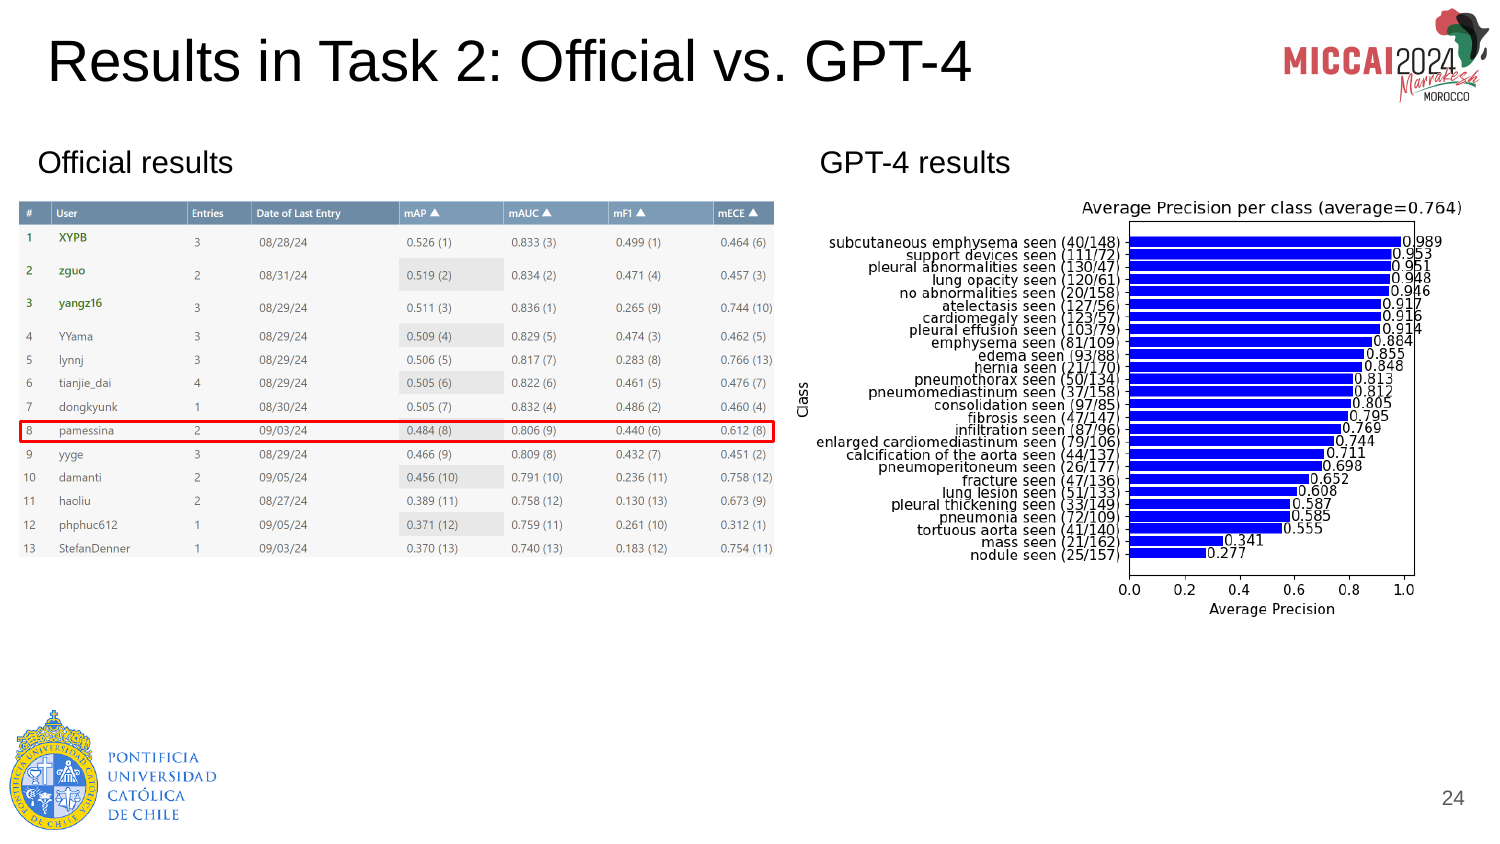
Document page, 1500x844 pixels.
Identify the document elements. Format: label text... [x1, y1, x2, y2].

text_box GPT-4 results [804, 127, 1143, 189]
picture [1283, 8, 1491, 103]
title Results in Task 2: Official vs. GPT-4 [32, 8, 1269, 103]
text_box Official results [22, 127, 360, 195]
picture [19, 201, 775, 557]
slide_number ‹#› [1389, 764, 1480, 830]
picture [9, 710, 217, 830]
picture [787, 190, 1472, 625]
